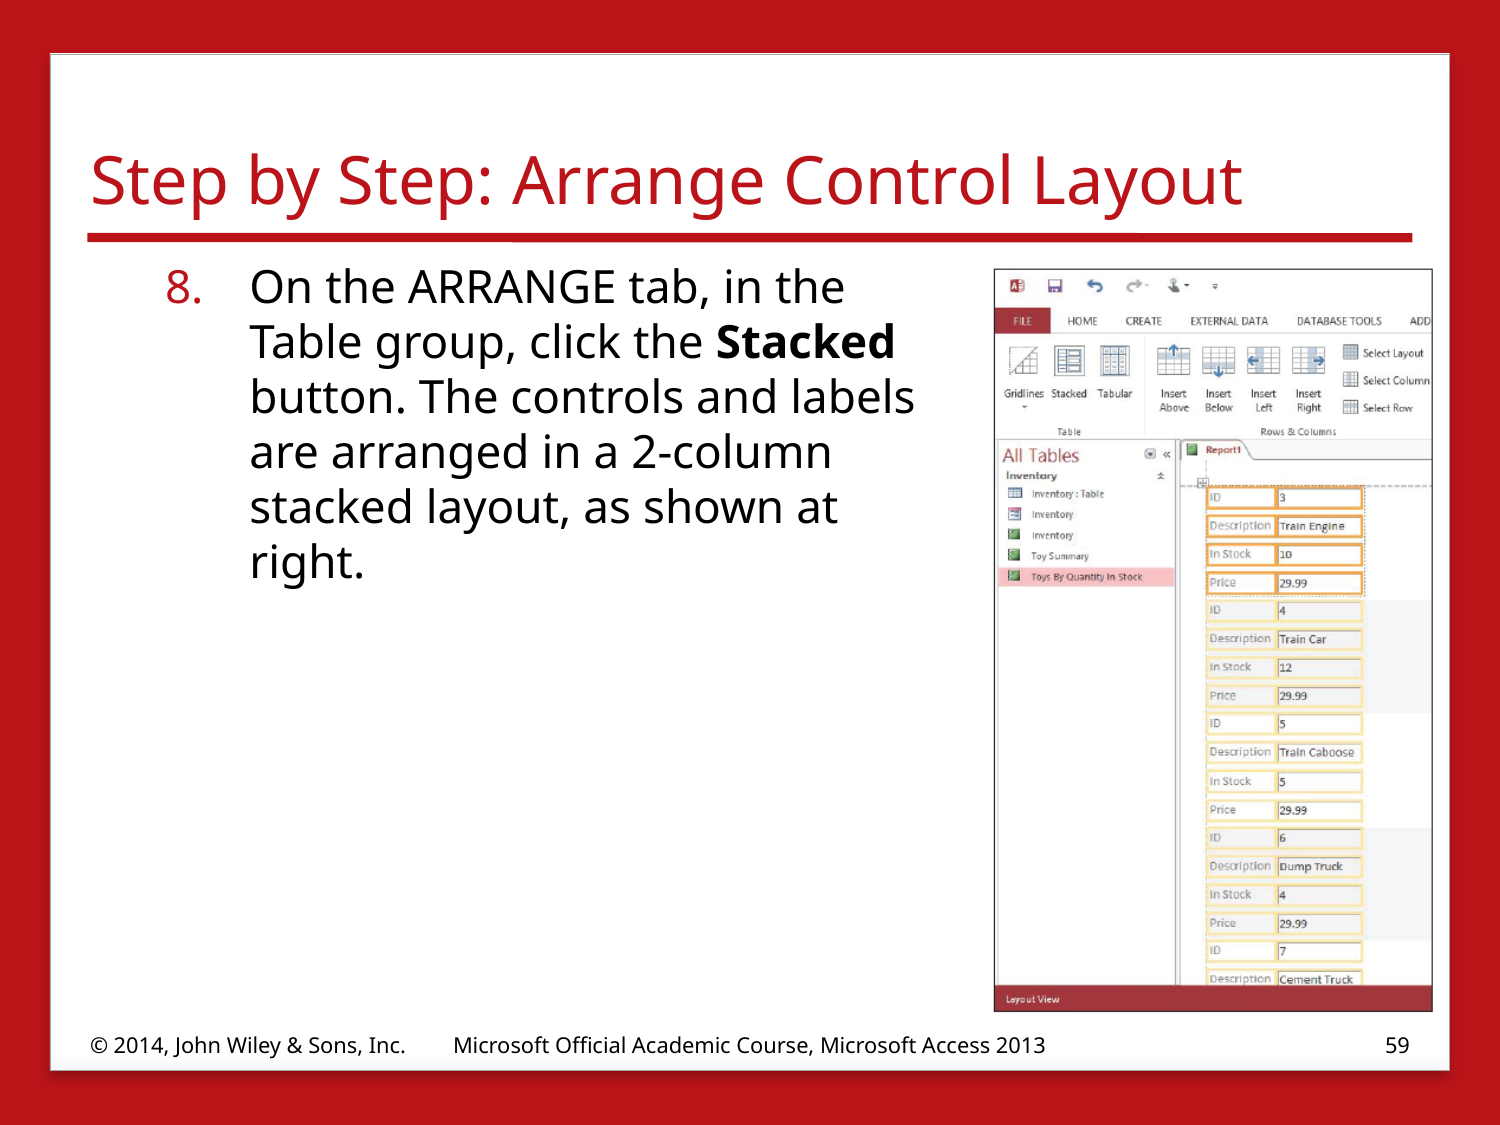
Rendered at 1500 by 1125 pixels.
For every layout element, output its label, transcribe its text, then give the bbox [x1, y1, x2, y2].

list On the ARRANGE tab, in the Table group, click the Stacked button. The controls and labels are arranged in a 2-column stacked layout, as shown at right. [75, 249, 963, 1063]
slide_number © 2014, John Wiley & Sons, Inc. [74, 1024, 426, 1103]
footer Microsoft Official Academic Course, Microsoft Access 2013 [431, 1024, 1069, 1103]
slide_number 59 [1074, 1026, 1426, 1103]
picture [988, 264, 1440, 1019]
title Step by Step: Arrange Control Layout [74, 74, 1426, 226]
